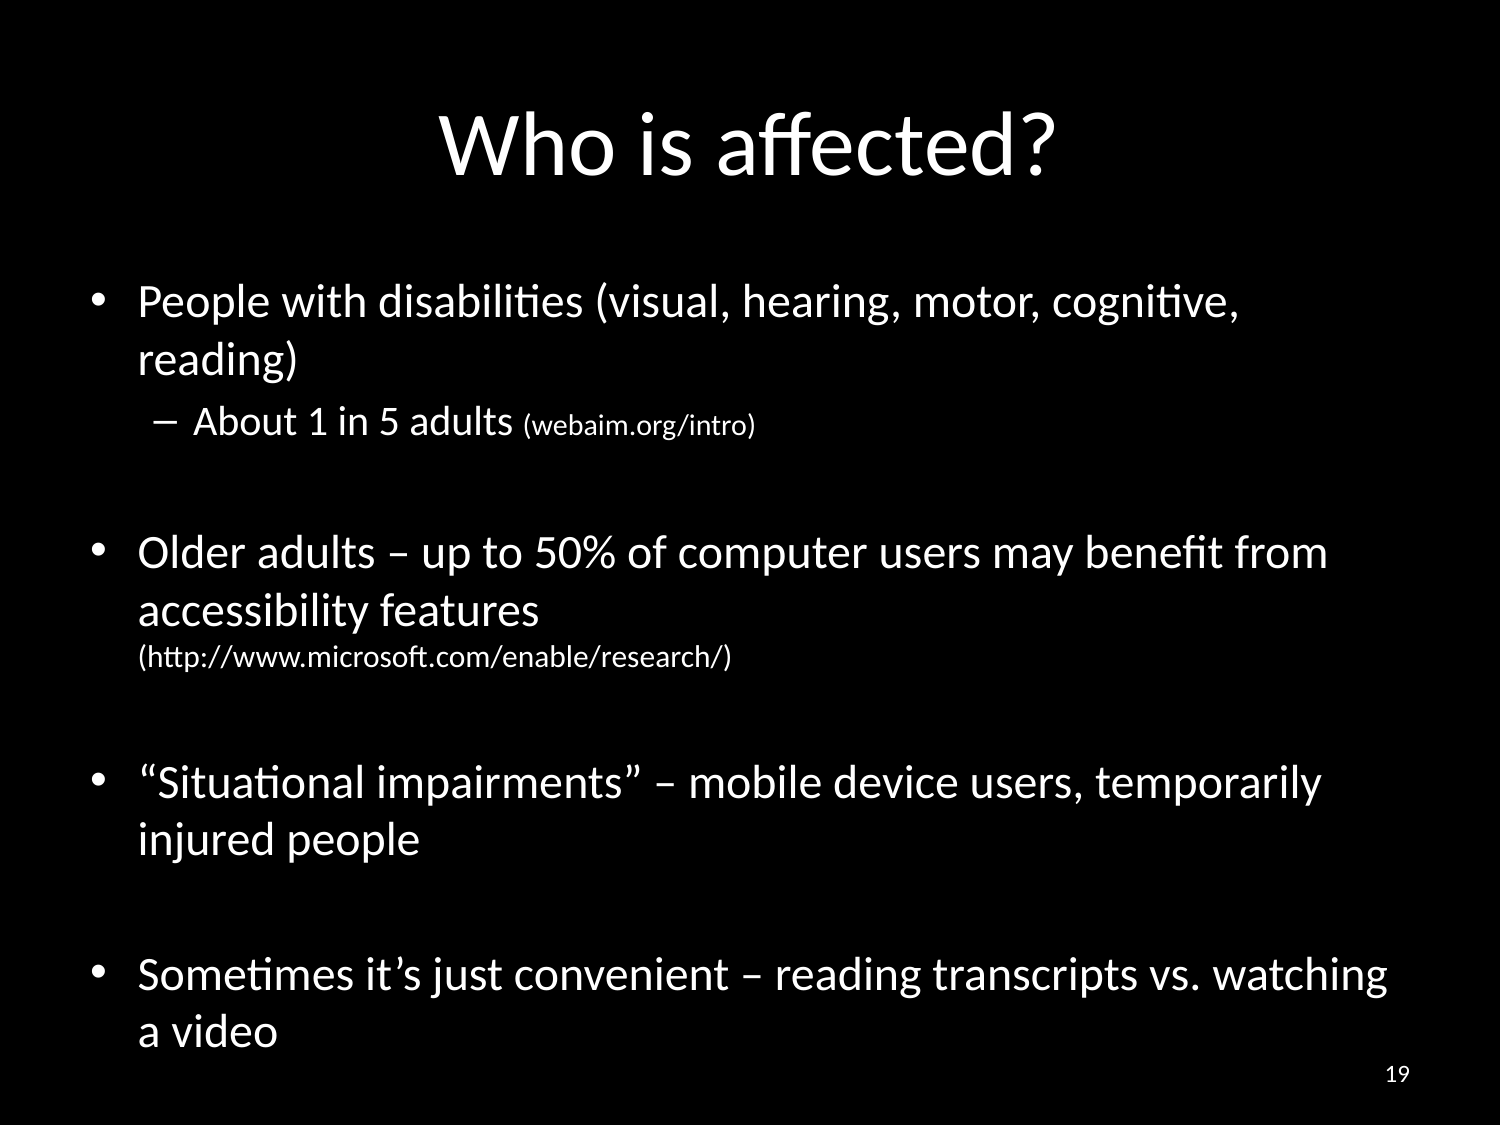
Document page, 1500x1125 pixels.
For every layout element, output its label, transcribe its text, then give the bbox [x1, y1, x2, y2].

title Who is affected? [75, 45, 1425, 233]
list People with disabilities (visual, hearing, motor, cognitive, reading) About 1 in 5 adults (webaim.org/intro) Older adults – up to 50% of computer users may benefit from accessibility features (http://www.microsoft.com/enable/research/) “Situational impairments” – mobile device users, temporarily injured people Sometimes it’s just convenient – reading transcripts vs. watching a video [75, 262, 1425, 1075]
slide_number 19 [1074, 1042, 1425, 1103]
